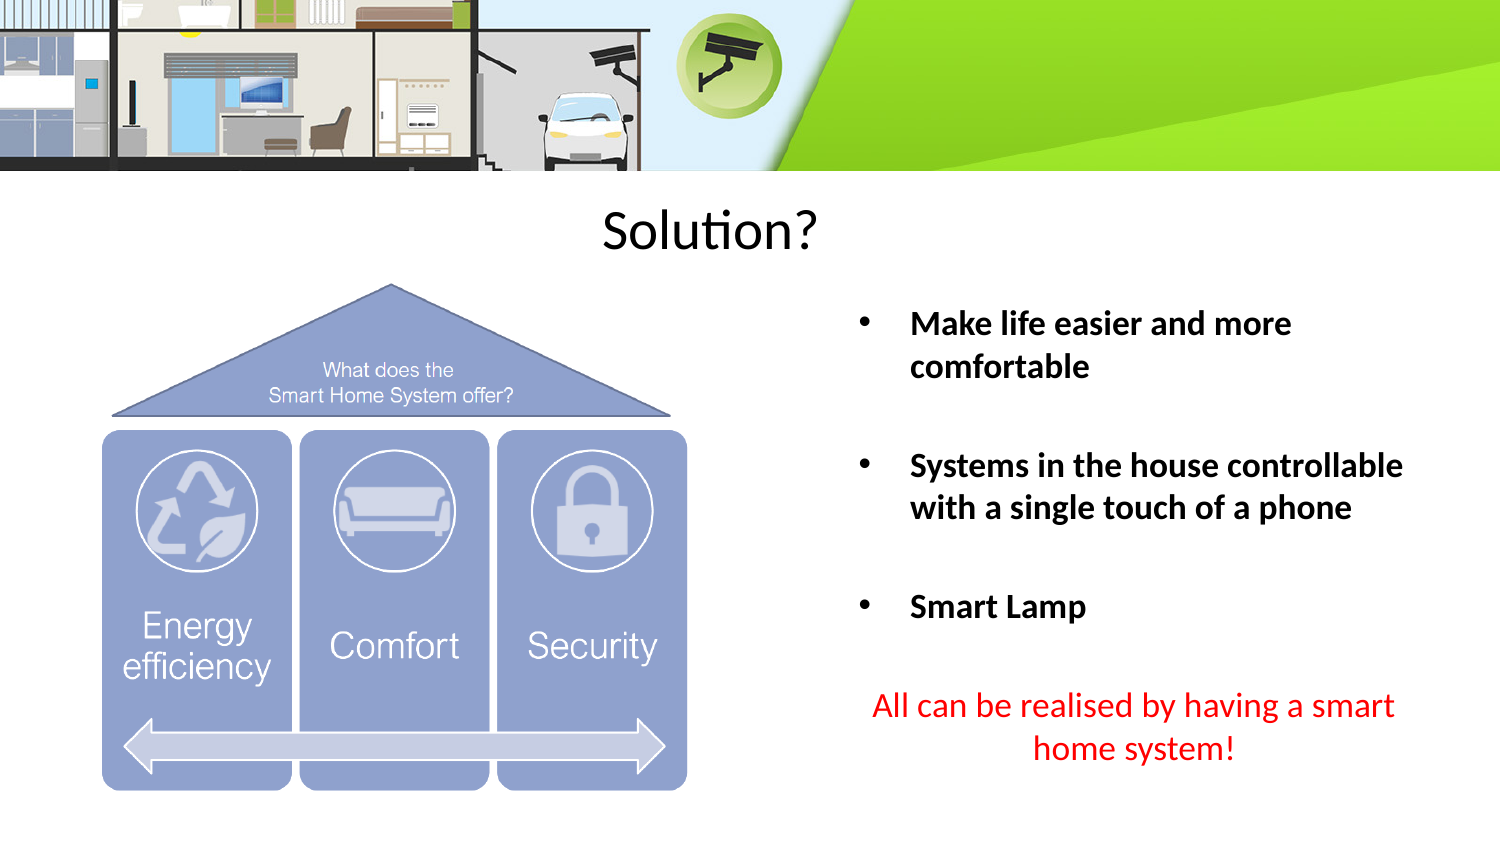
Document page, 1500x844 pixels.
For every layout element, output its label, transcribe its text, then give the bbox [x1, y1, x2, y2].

list Make life easier and more comfortable Systems in the house controllable with a single touch of a phone Smart Lamp All can be realised by having a smart home system! [843, 292, 1425, 810]
title Solution? [459, 184, 964, 269]
picture [0, 0, 1500, 844]
